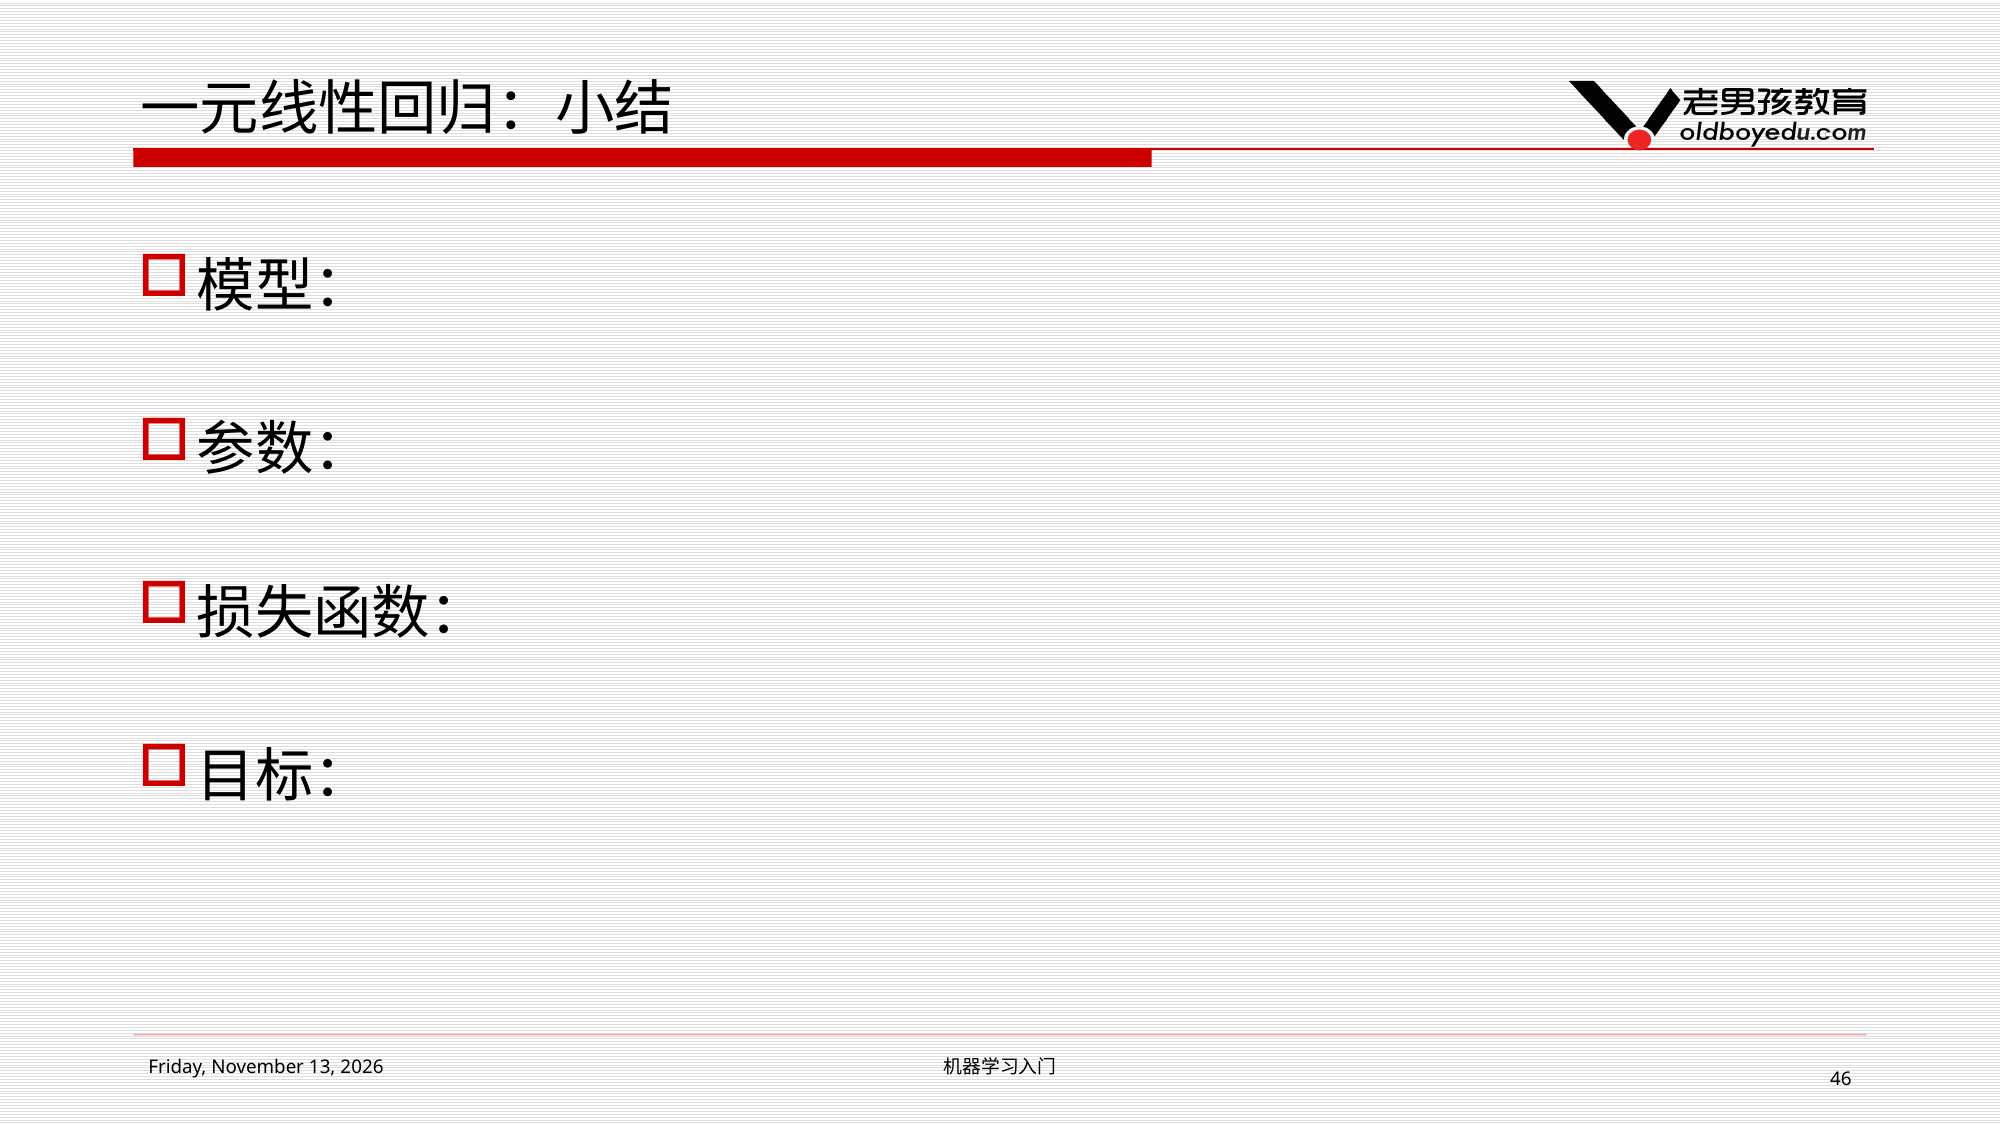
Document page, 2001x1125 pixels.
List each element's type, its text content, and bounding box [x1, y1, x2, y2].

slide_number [133, 1046, 567, 1103]
slide_number 46 [1433, 1058, 1867, 1103]
title 一元线性回归：小结 [125, 50, 1876, 149]
footer 机器学习入门 [683, 1046, 1317, 1103]
